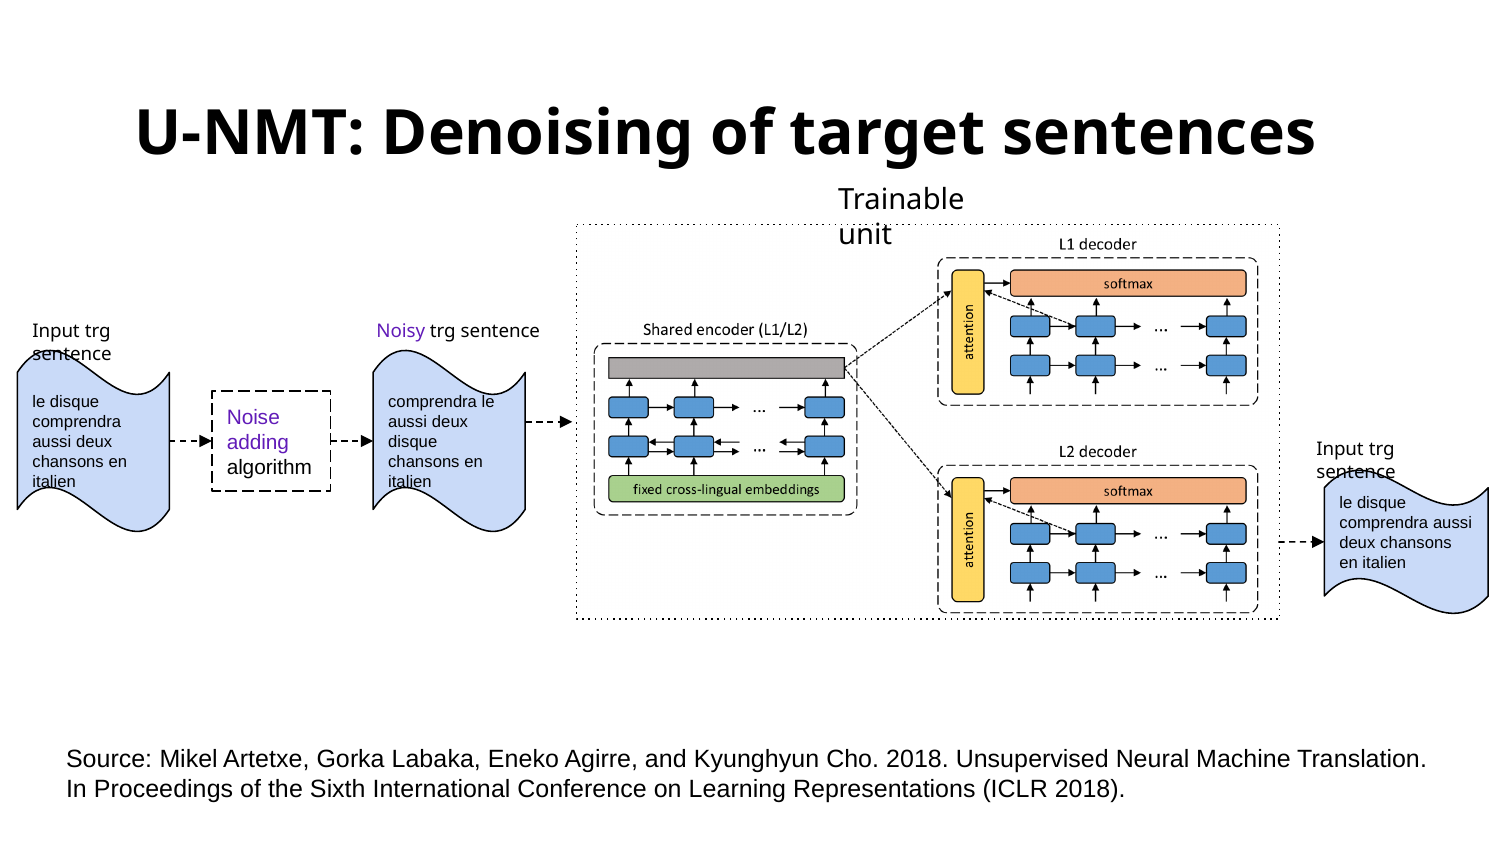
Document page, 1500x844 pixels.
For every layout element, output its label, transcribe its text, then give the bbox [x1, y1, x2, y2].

text_box le disque comprendra aussi deux chansons en italien [1324, 475, 1489, 614]
text_box Input trg sentence [17, 304, 203, 357]
text_box le disque comprendra aussi deux chansons en italien [17, 357, 170, 532]
text_box Input trg sentence [1301, 421, 1489, 475]
text_box comprendra le aussi deux disque chansons en italien [373, 357, 526, 532]
text_box Noise adding algorithm [211, 390, 331, 492]
text_box Noisy trg sentence [361, 304, 572, 357]
text_box Trainable unit [823, 165, 1034, 218]
picture [577, 224, 1280, 619]
title U-NMT: Denoising of target sentences [119, 77, 1381, 165]
text_box Source: Mikel Artetxe, Gorka Labaka, Eneko Agirre, and Kyunghyun Cho. 2018. Unsupervised Neural Machine Translation. In Proceedings of the Sixth International Conference on Learning Representations (ICLR 2018). [51, 727, 1469, 822]
